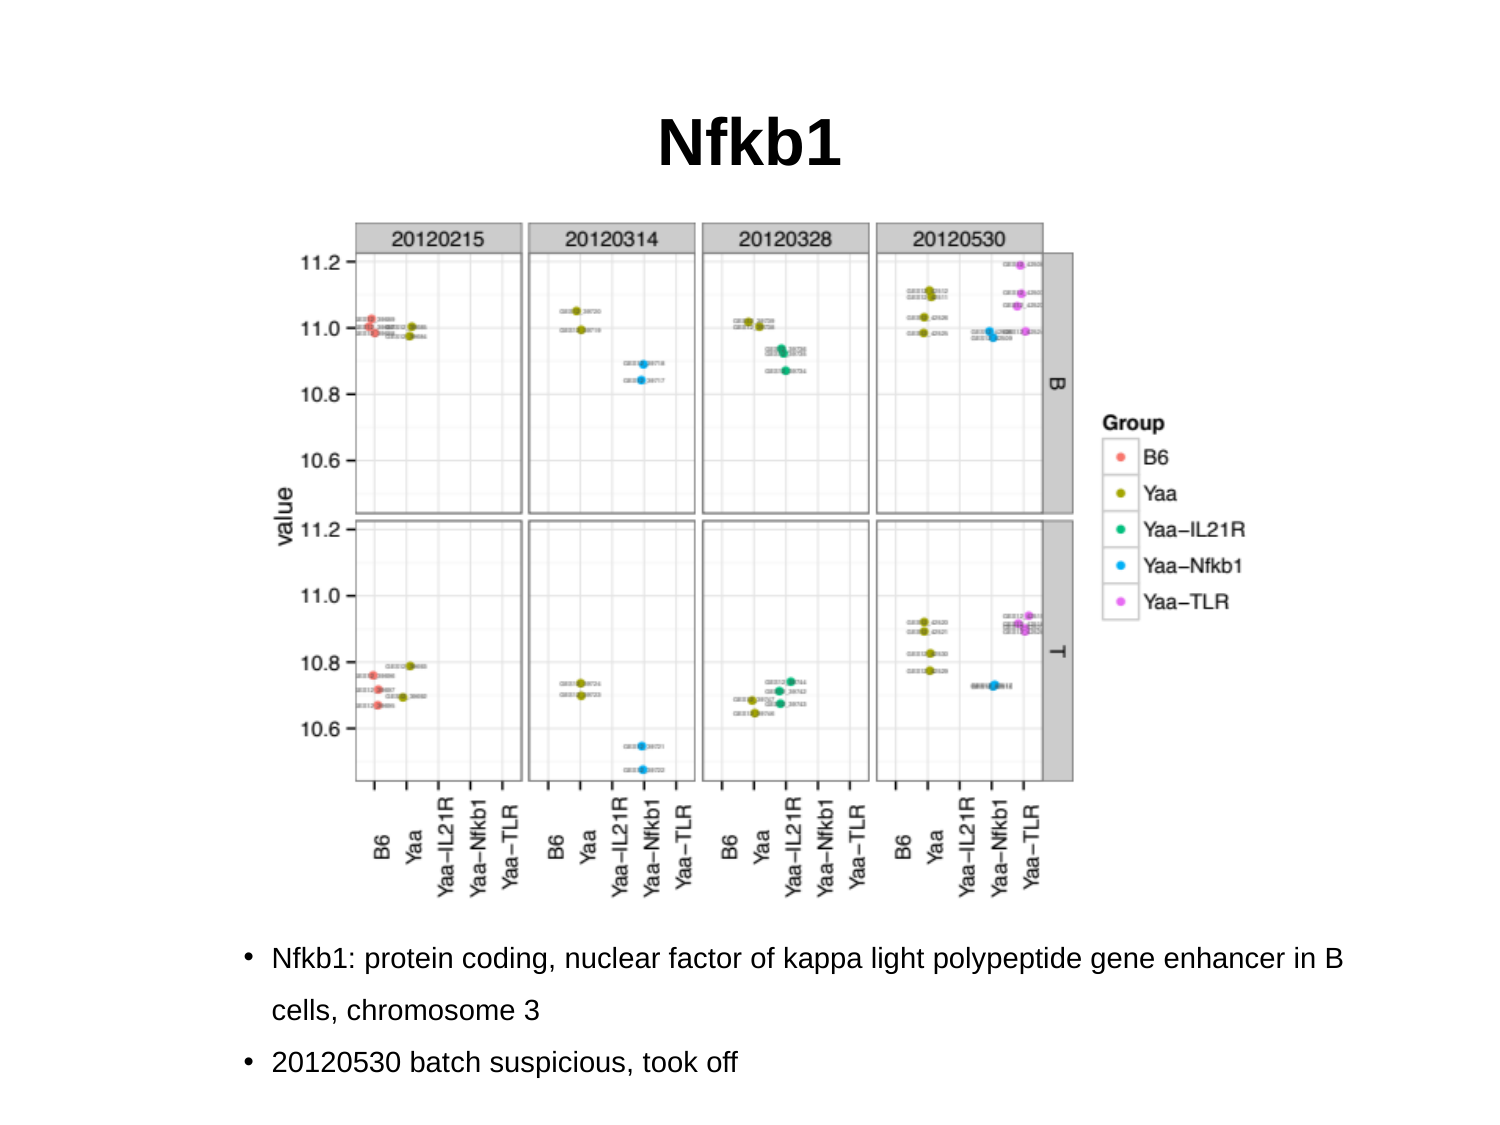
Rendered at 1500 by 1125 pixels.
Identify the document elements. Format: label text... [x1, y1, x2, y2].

picture [251, 193, 1303, 944]
title Nfkb1 [75, 45, 1425, 233]
text_box Nfkb1: protein coding, nuclear factor of kappa light polypeptide gene enhancer in B cells, chromosome 3 20120530 batch suspicious, took off [228, 914, 1363, 1087]
